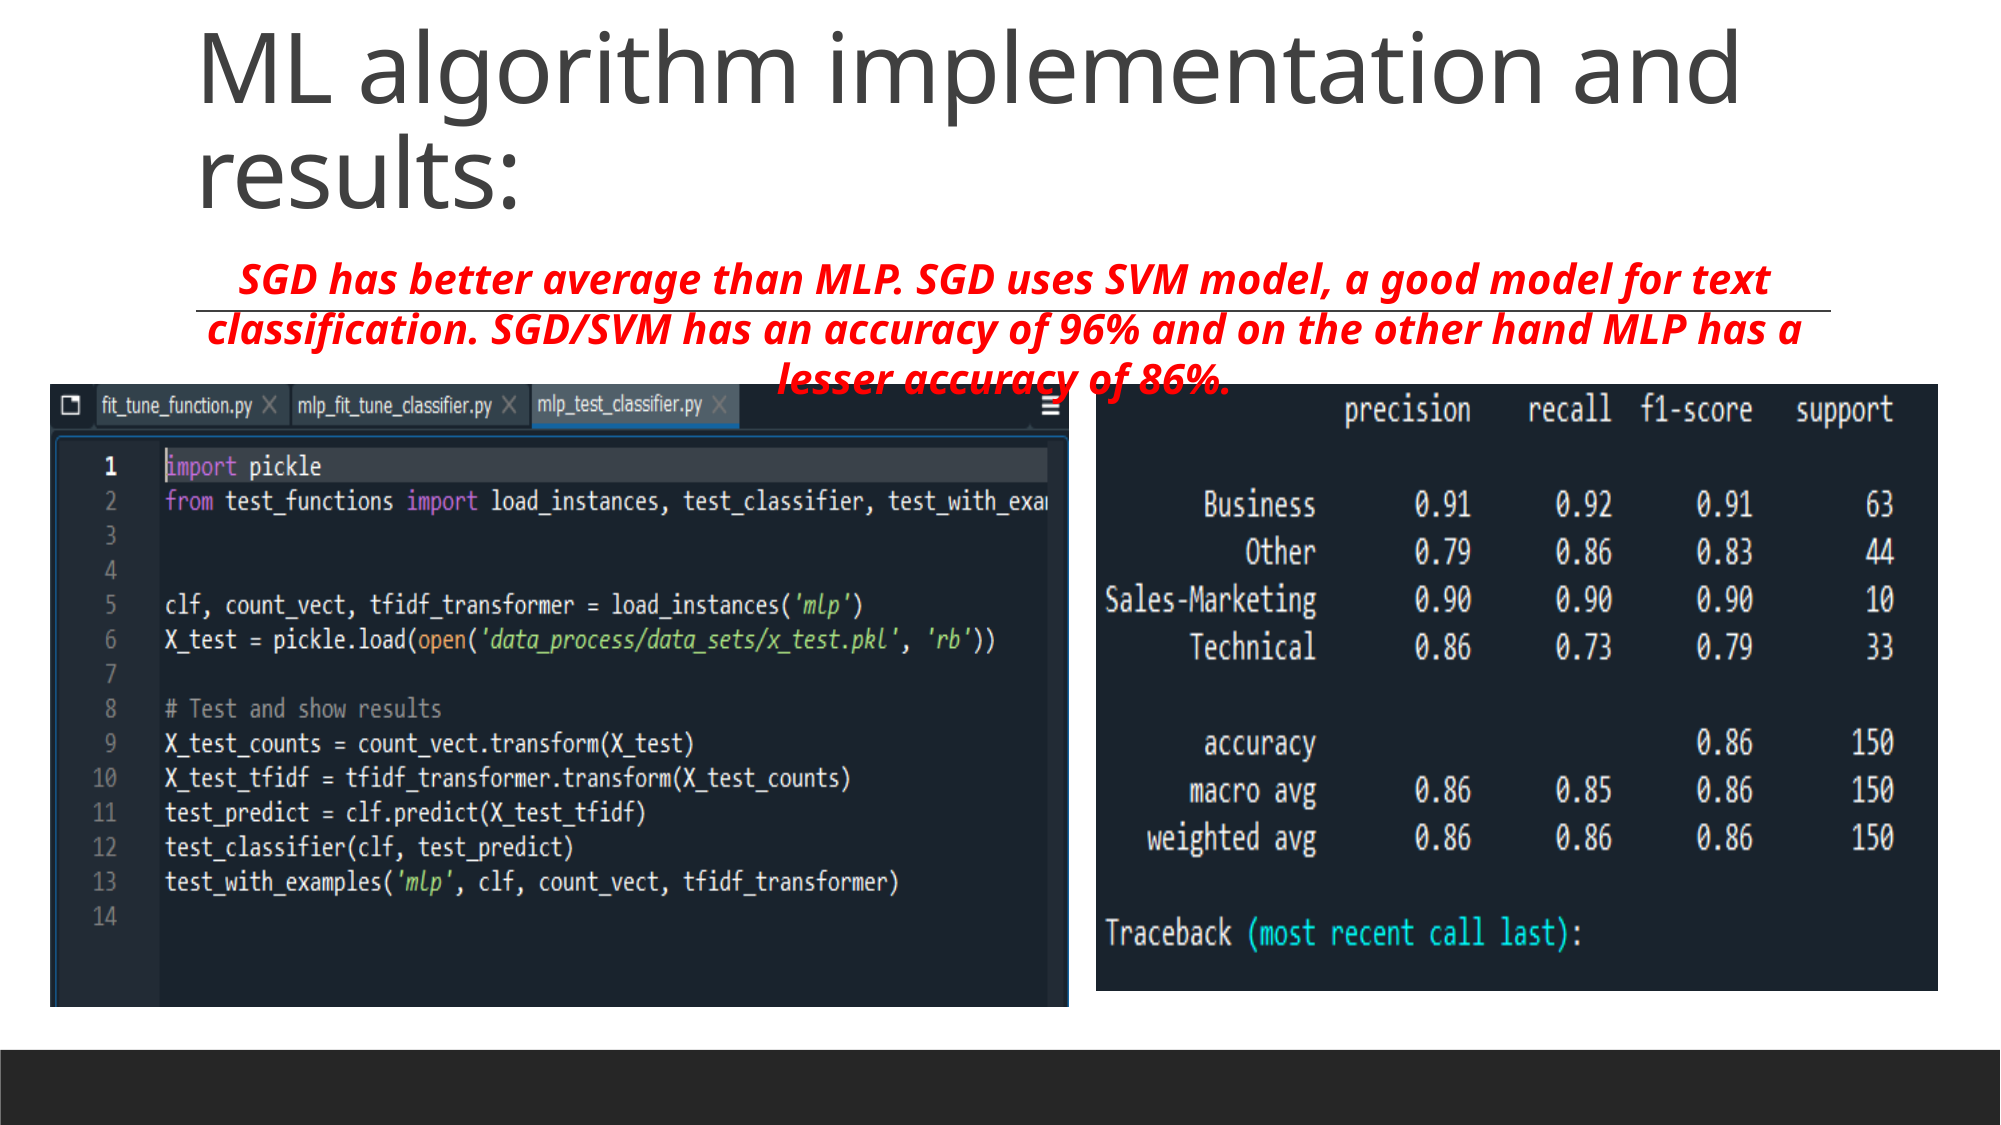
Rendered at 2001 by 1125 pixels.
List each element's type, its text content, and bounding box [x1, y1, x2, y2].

title ML algorithm implementation and results: [180, 0, 1830, 238]
text_box SGD has better average than MLP. SGD uses SVM model, a good model for text classification. SGD/SVM has an accuracy of 96% and on the other hand MLP has a lesser accuracy of 86%. [135, 245, 1875, 411]
picture [1096, 384, 1938, 991]
picture [49, 384, 1070, 1007]
